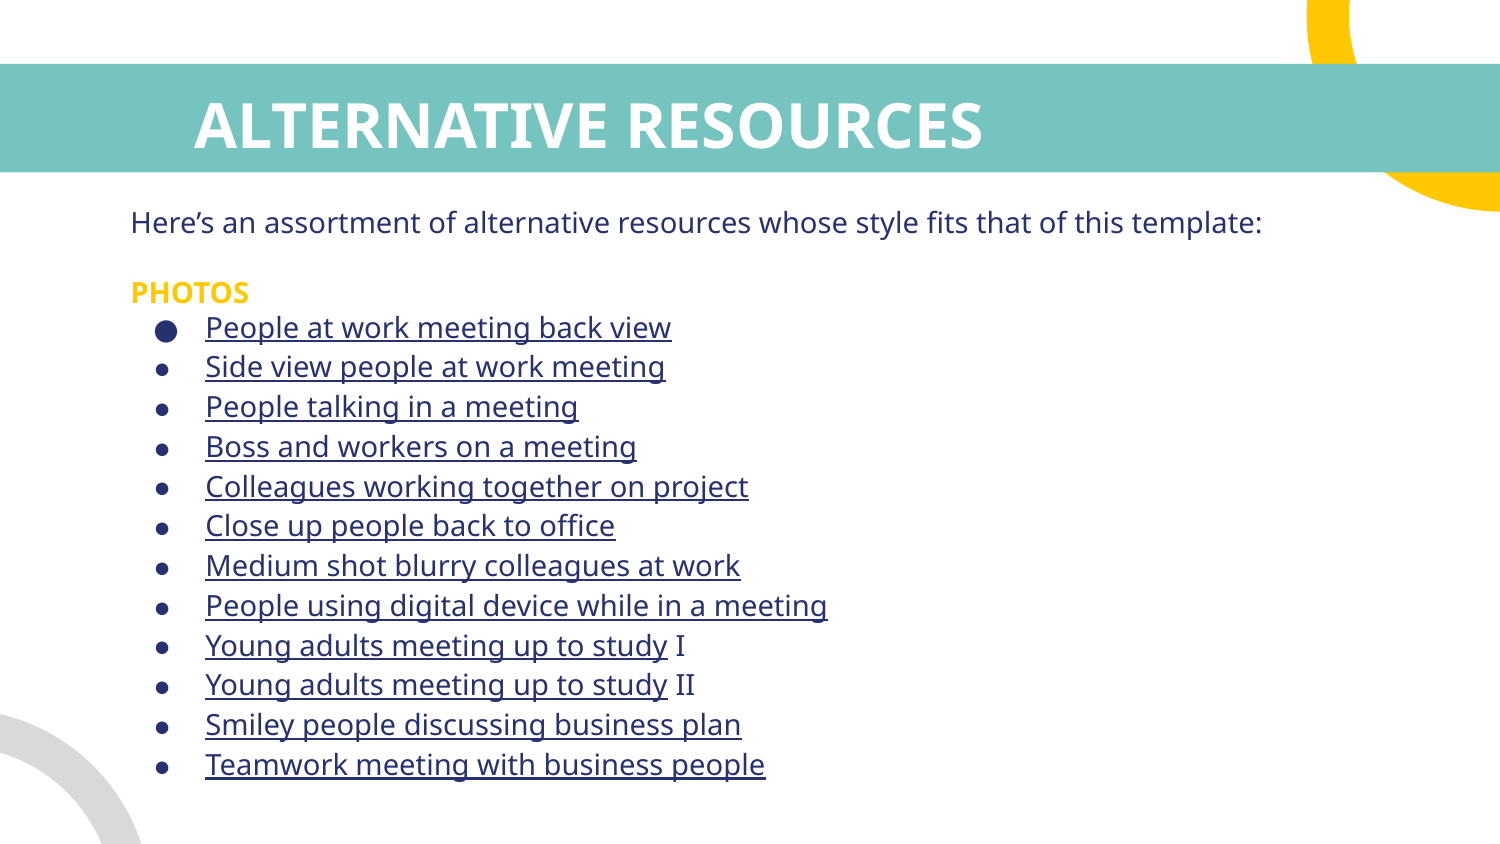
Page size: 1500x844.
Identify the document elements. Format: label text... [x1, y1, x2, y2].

list Here’s an assortment of alternative resources whose style fits that of this template: PHOTOS People at work meeting back view Side view people at work meeting People talking in a meeting Boss and workers on a meeting Colleagues working together on project Close up people back to office Medium shot blurry colleagues at work People using digital device while in a meeting Young adults meeting up to study I Young adults meeting up to study II Smiley people discussing business plan Teamwork meeting with business people [115, 189, 1383, 750]
title ALTERNATIVE RESOURCES [179, 71, 1449, 166]
